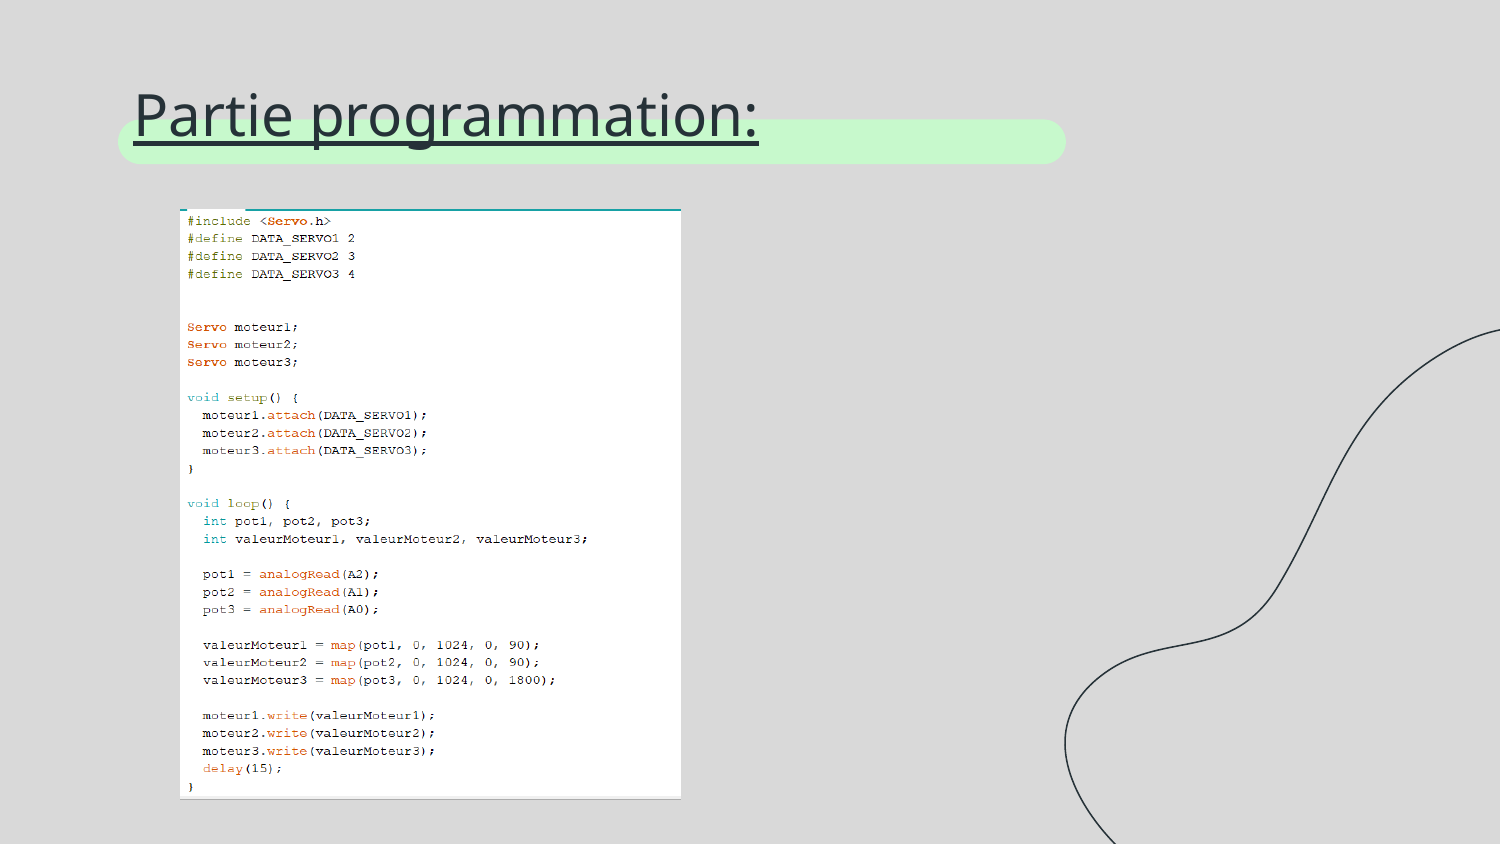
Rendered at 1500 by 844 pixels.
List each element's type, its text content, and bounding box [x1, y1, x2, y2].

picture [180, 208, 681, 800]
title Partie programmation: [118, 63, 1382, 165]
